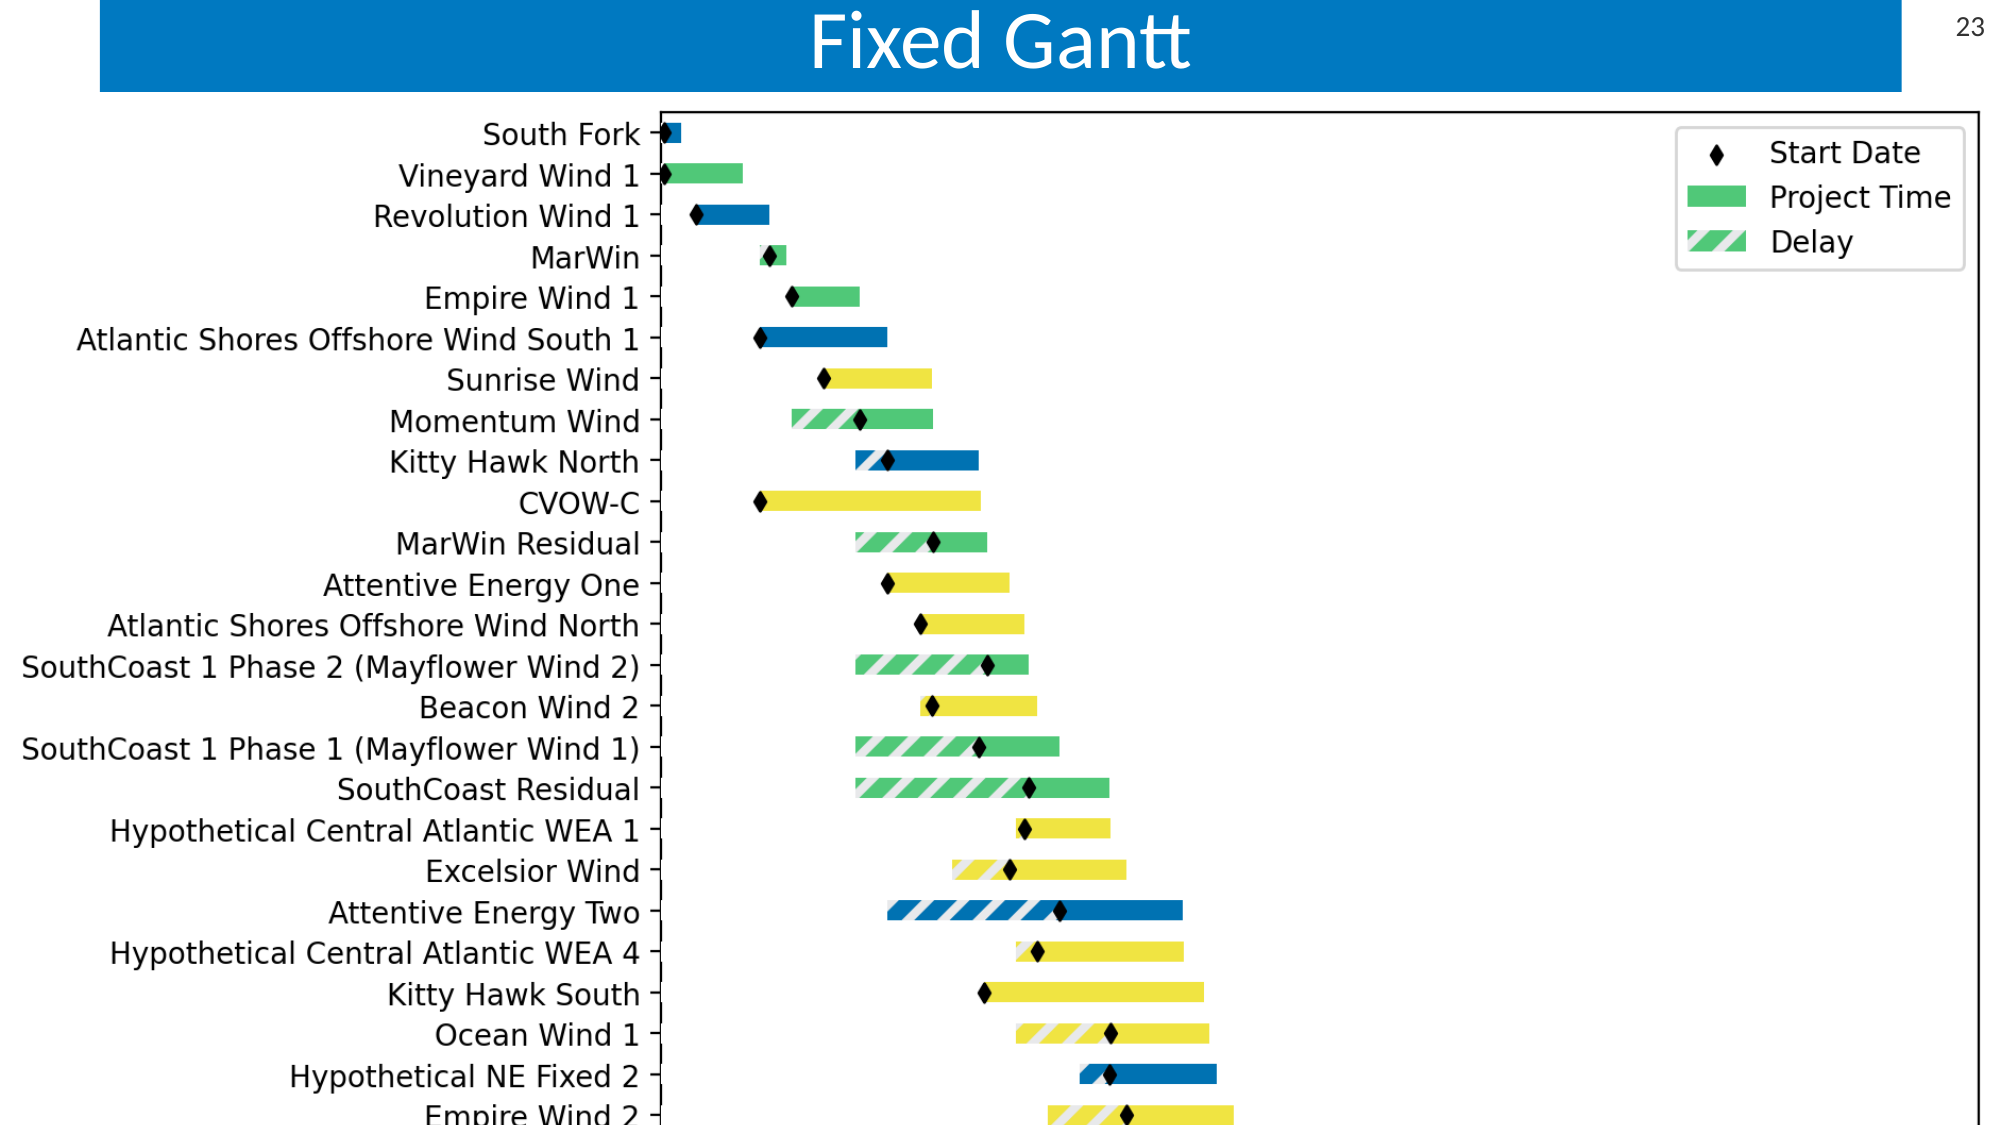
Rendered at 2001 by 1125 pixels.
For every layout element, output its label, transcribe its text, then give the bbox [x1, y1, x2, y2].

picture [0, 92, 2000, 1125]
title Fixed Gantt [99, 0, 1902, 90]
